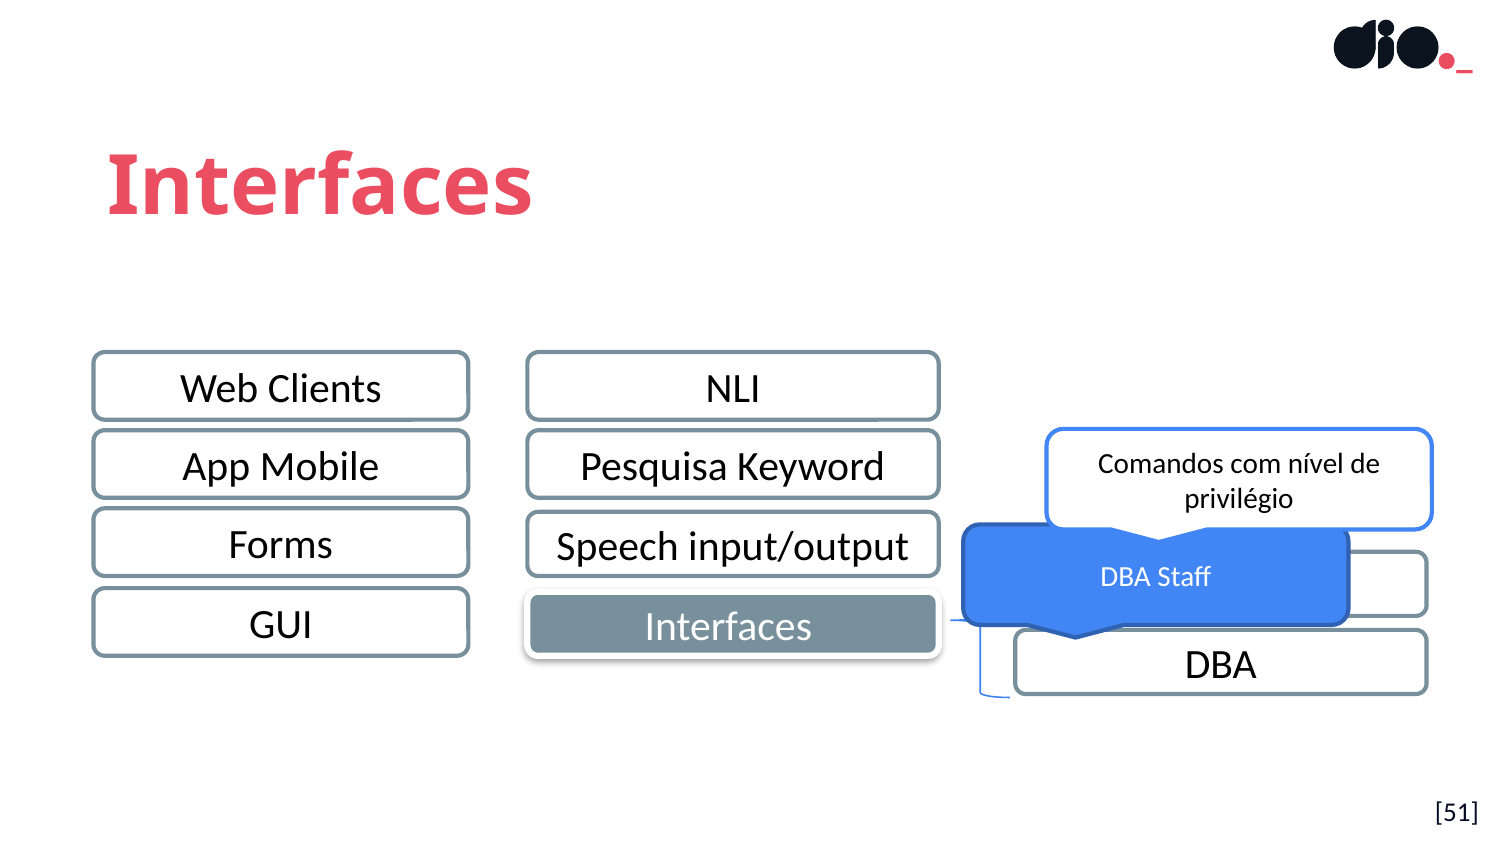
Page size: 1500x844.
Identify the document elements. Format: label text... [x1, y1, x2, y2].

picture [1333, 19, 1473, 74]
slide_number [<número>] [1403, 779, 1494, 844]
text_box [93, 351, 1427, 698]
text_box Interfaces [92, 104, 1408, 243]
